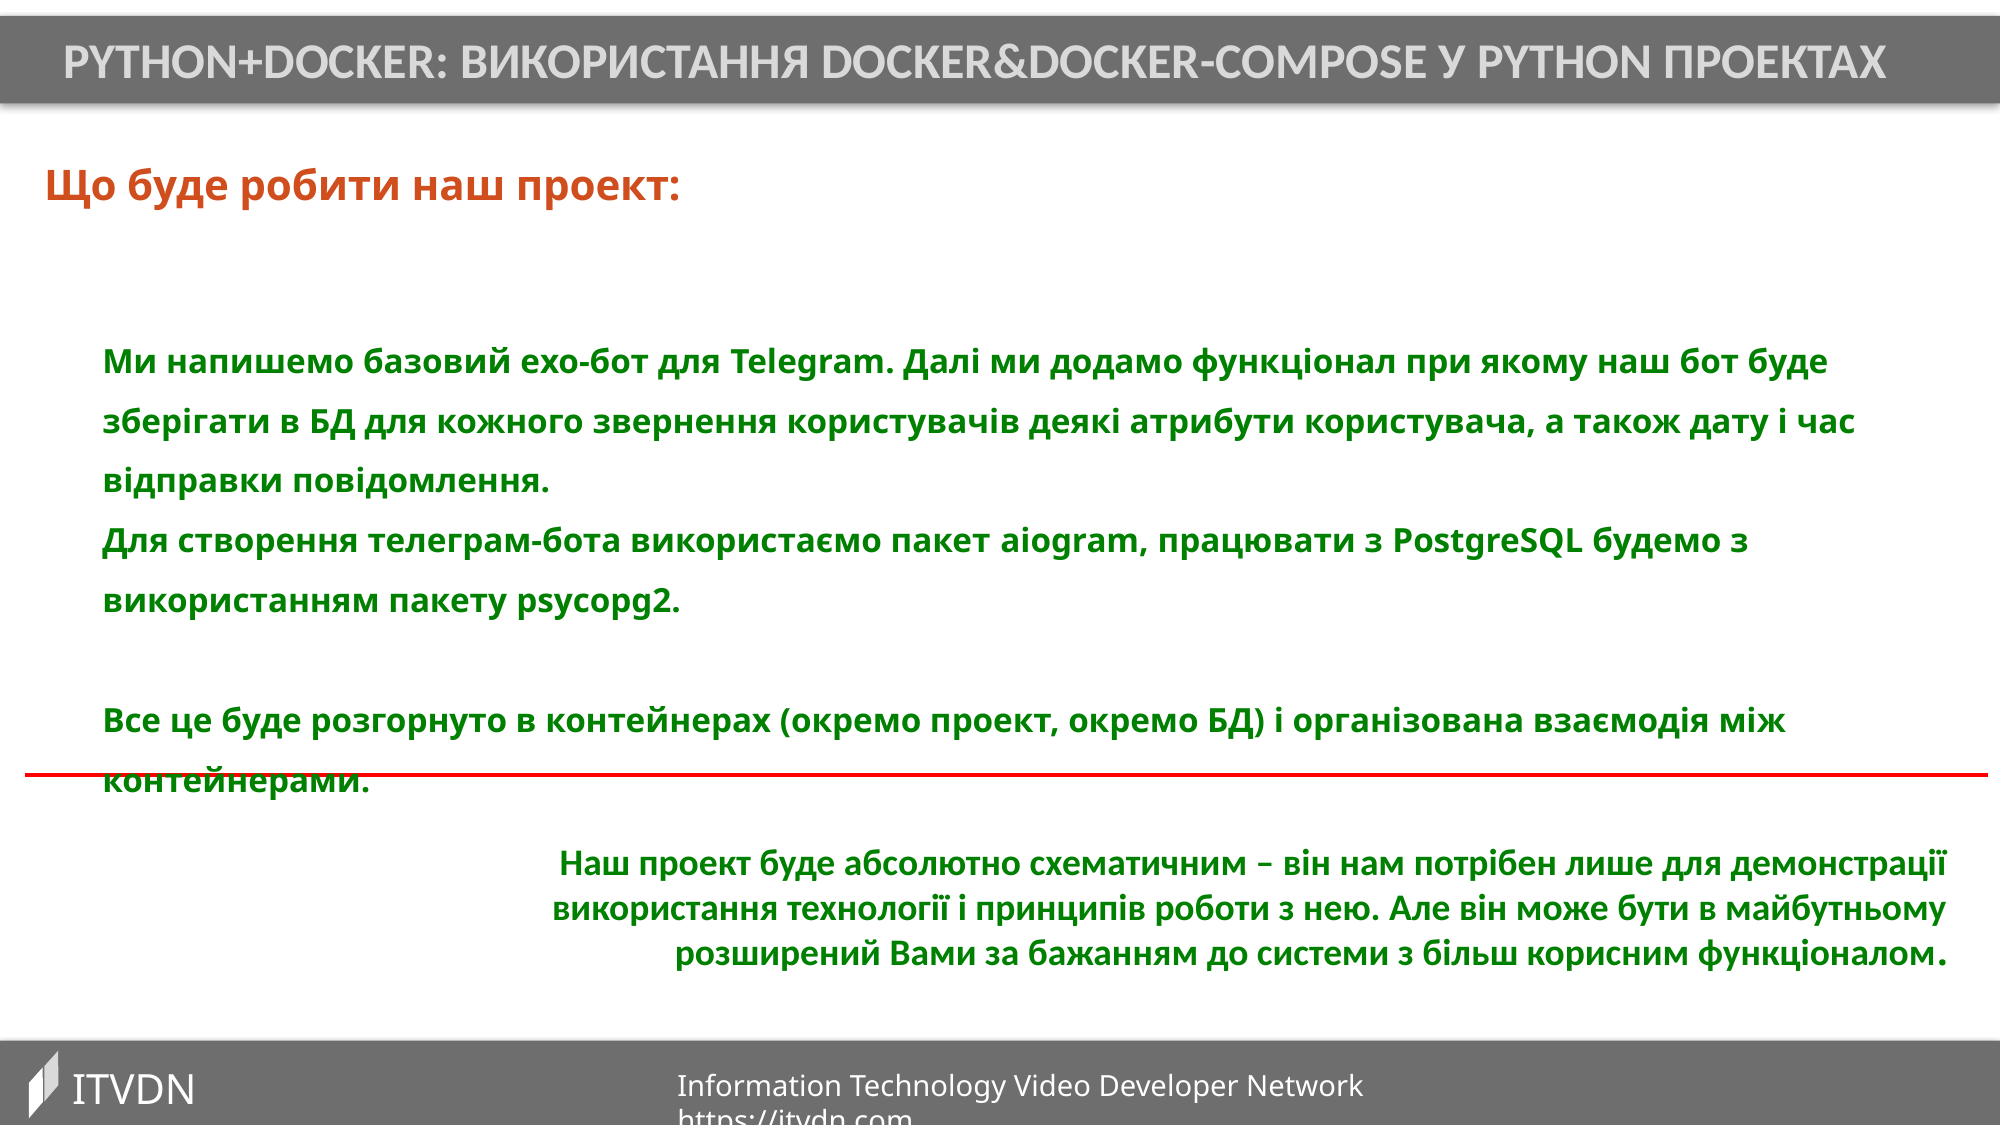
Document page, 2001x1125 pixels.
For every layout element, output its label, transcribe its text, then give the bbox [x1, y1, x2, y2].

text_box Наш проект буде абсолютно схематичним – він нам потрібен лише для демонстрації використання технології і принципів роботи з нею. Але він може бути в майбутньому розширений Вами за бажанням до системи з більш корисним функціоналом. [425, 830, 1963, 980]
text_box [0, 1037, 2000, 1125]
text_box ITVDN [63, 1055, 212, 1120]
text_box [28, 1050, 59, 1119]
text_box Що буде робити наш проект: [24, 130, 700, 238]
text_box Ми напишемо базовий ехо-бот для Telegram. Далі ми додамо функціонал при якому наш бот буде зберігати в БД для кожного звернення користувачів деякі атрибути користувача, а також дату і час відправки повідомлення. Для створення телеграм-бота використаємо пакет aiogram, працювати з PostgreSQL будемо з використанням пакету psycopg2. Все це буде розгорнуто в контейнерах (окремо проект, окремо БД) і організована взаємодія між контейнерами. [85, 310, 1943, 740]
text_box [71, 798, 1929, 1014]
text_box 4. Підключаємось до pgAdmin (127.0.0.1:5050) [25, 1052, 60, 1125]
text_box PYTHON+DOCKER: Використання DOCKER&Docker-compose у PYTHON проектах [12, 11, 1938, 105]
text_box [0, 13, 2000, 107]
text_box Information Technology Video Developer Network https://itvdn.com [662, 1059, 1963, 1125]
